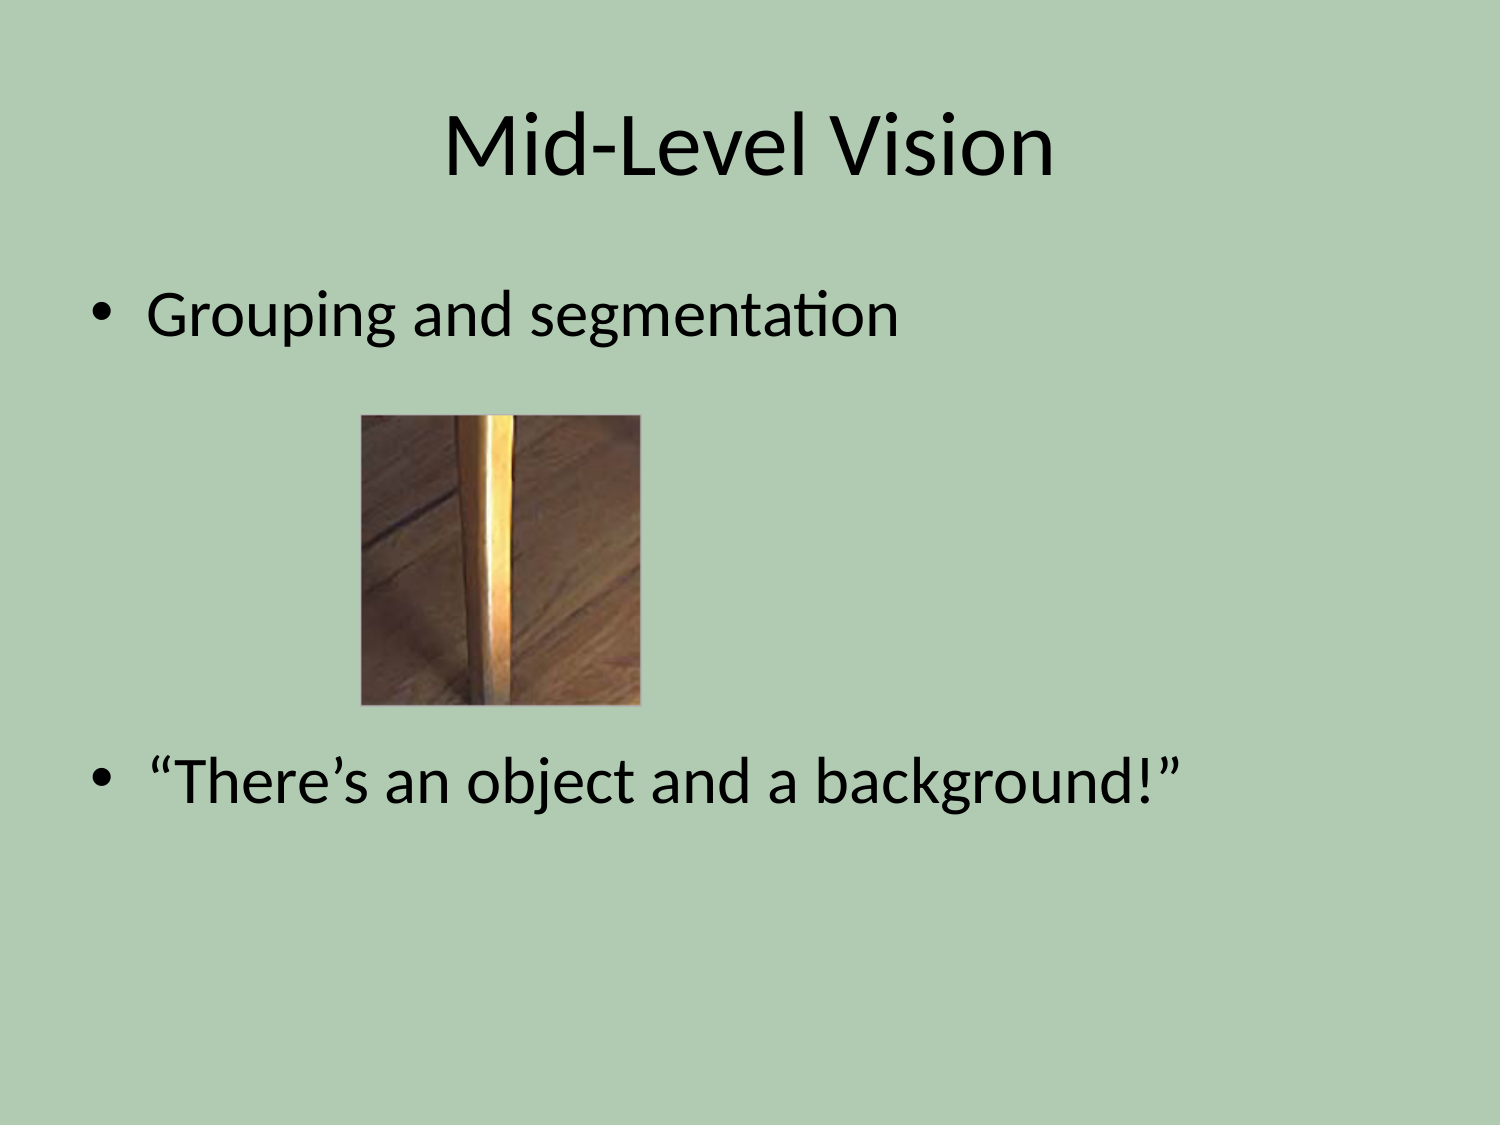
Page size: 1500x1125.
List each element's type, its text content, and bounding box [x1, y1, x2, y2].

title Mid-Level Vision [75, 45, 1425, 233]
list Grouping and segmentation “There’s an object and a background!” [75, 262, 1425, 1005]
picture [359, 414, 642, 707]
